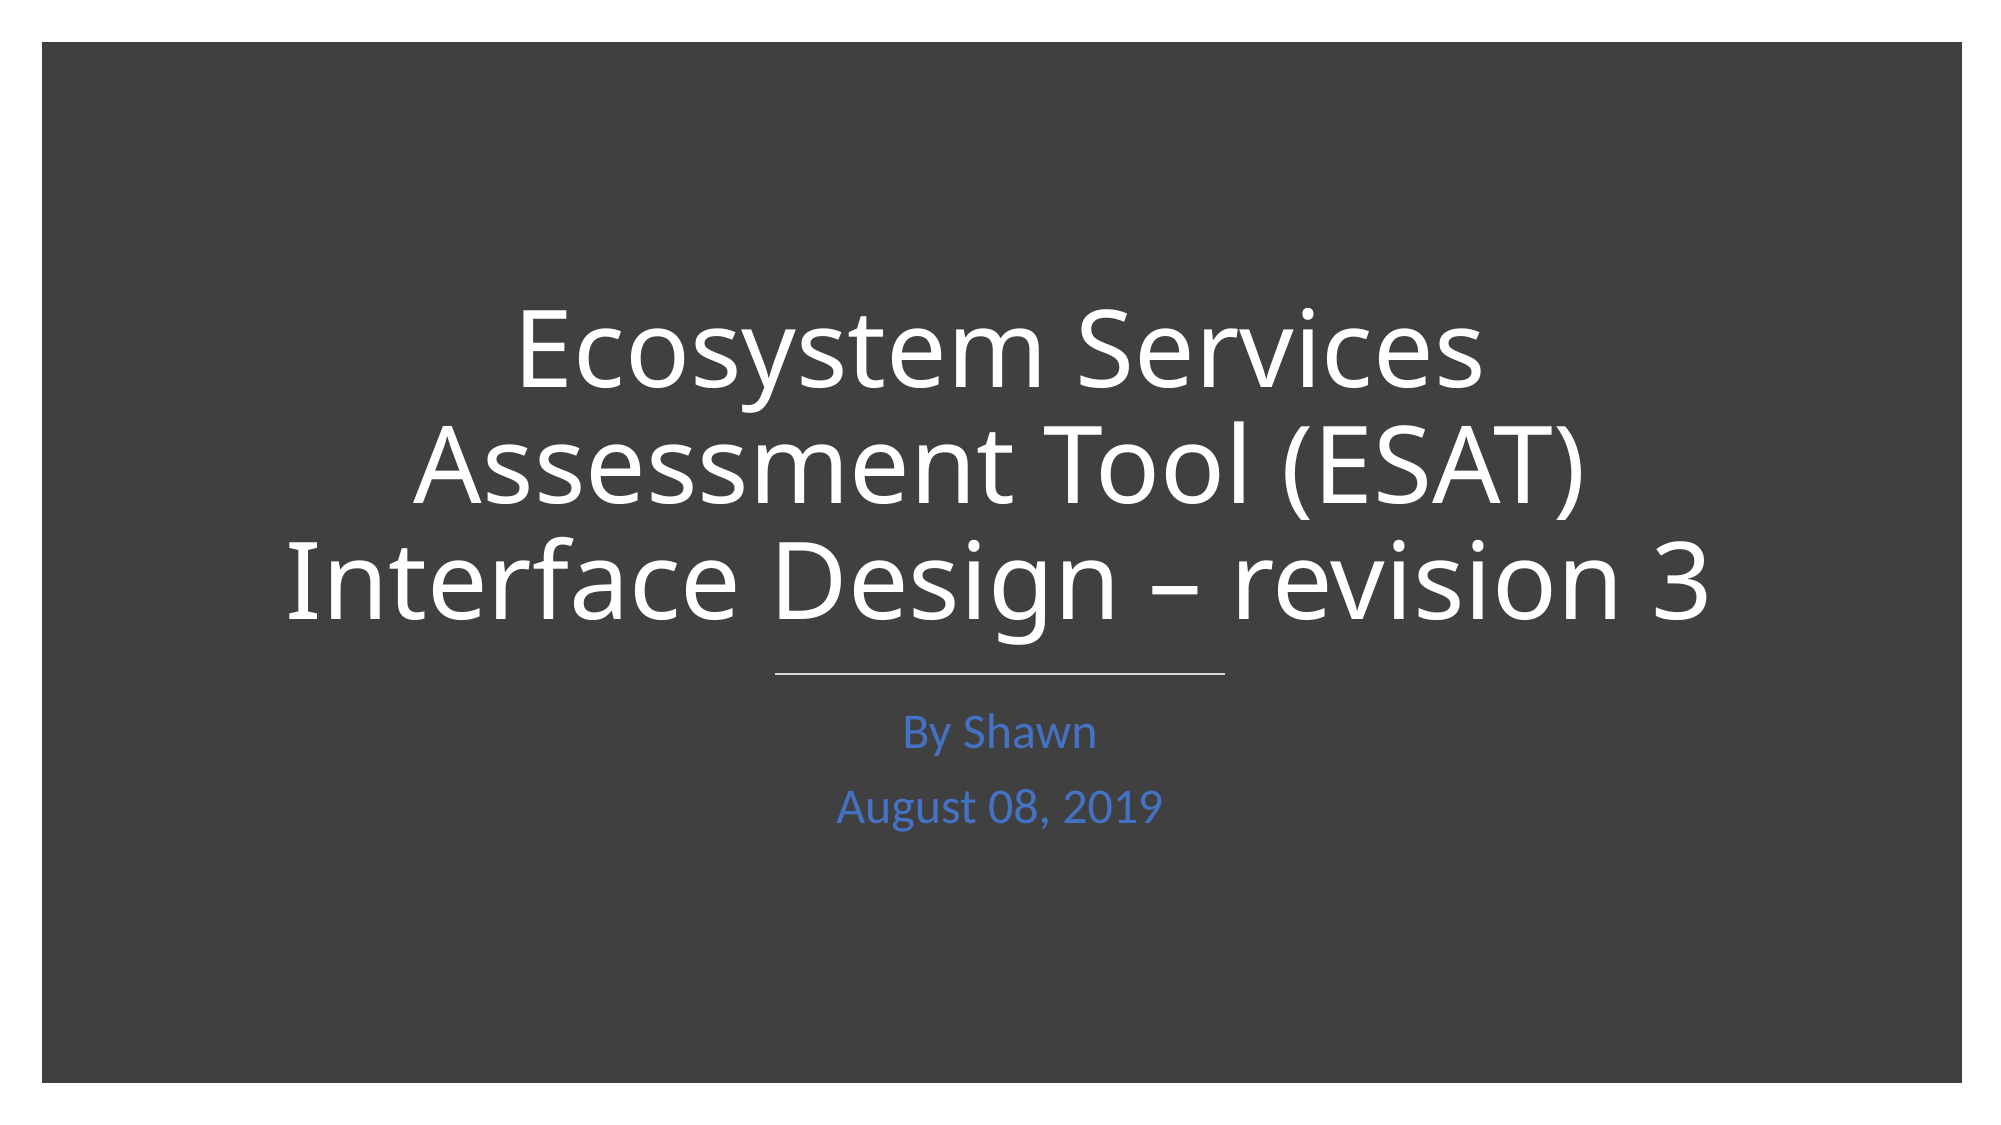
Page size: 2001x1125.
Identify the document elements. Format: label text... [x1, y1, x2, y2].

subtitle By Shawn August 08, 2019 [249, 698, 1750, 961]
title Ecosystem Services Assessment Tool (ESAT) Interface Design – revision 3 [249, 184, 1750, 650]
text_box [52, 52, 1952, 1073]
text_box [0, 0, 2000, 1125]
